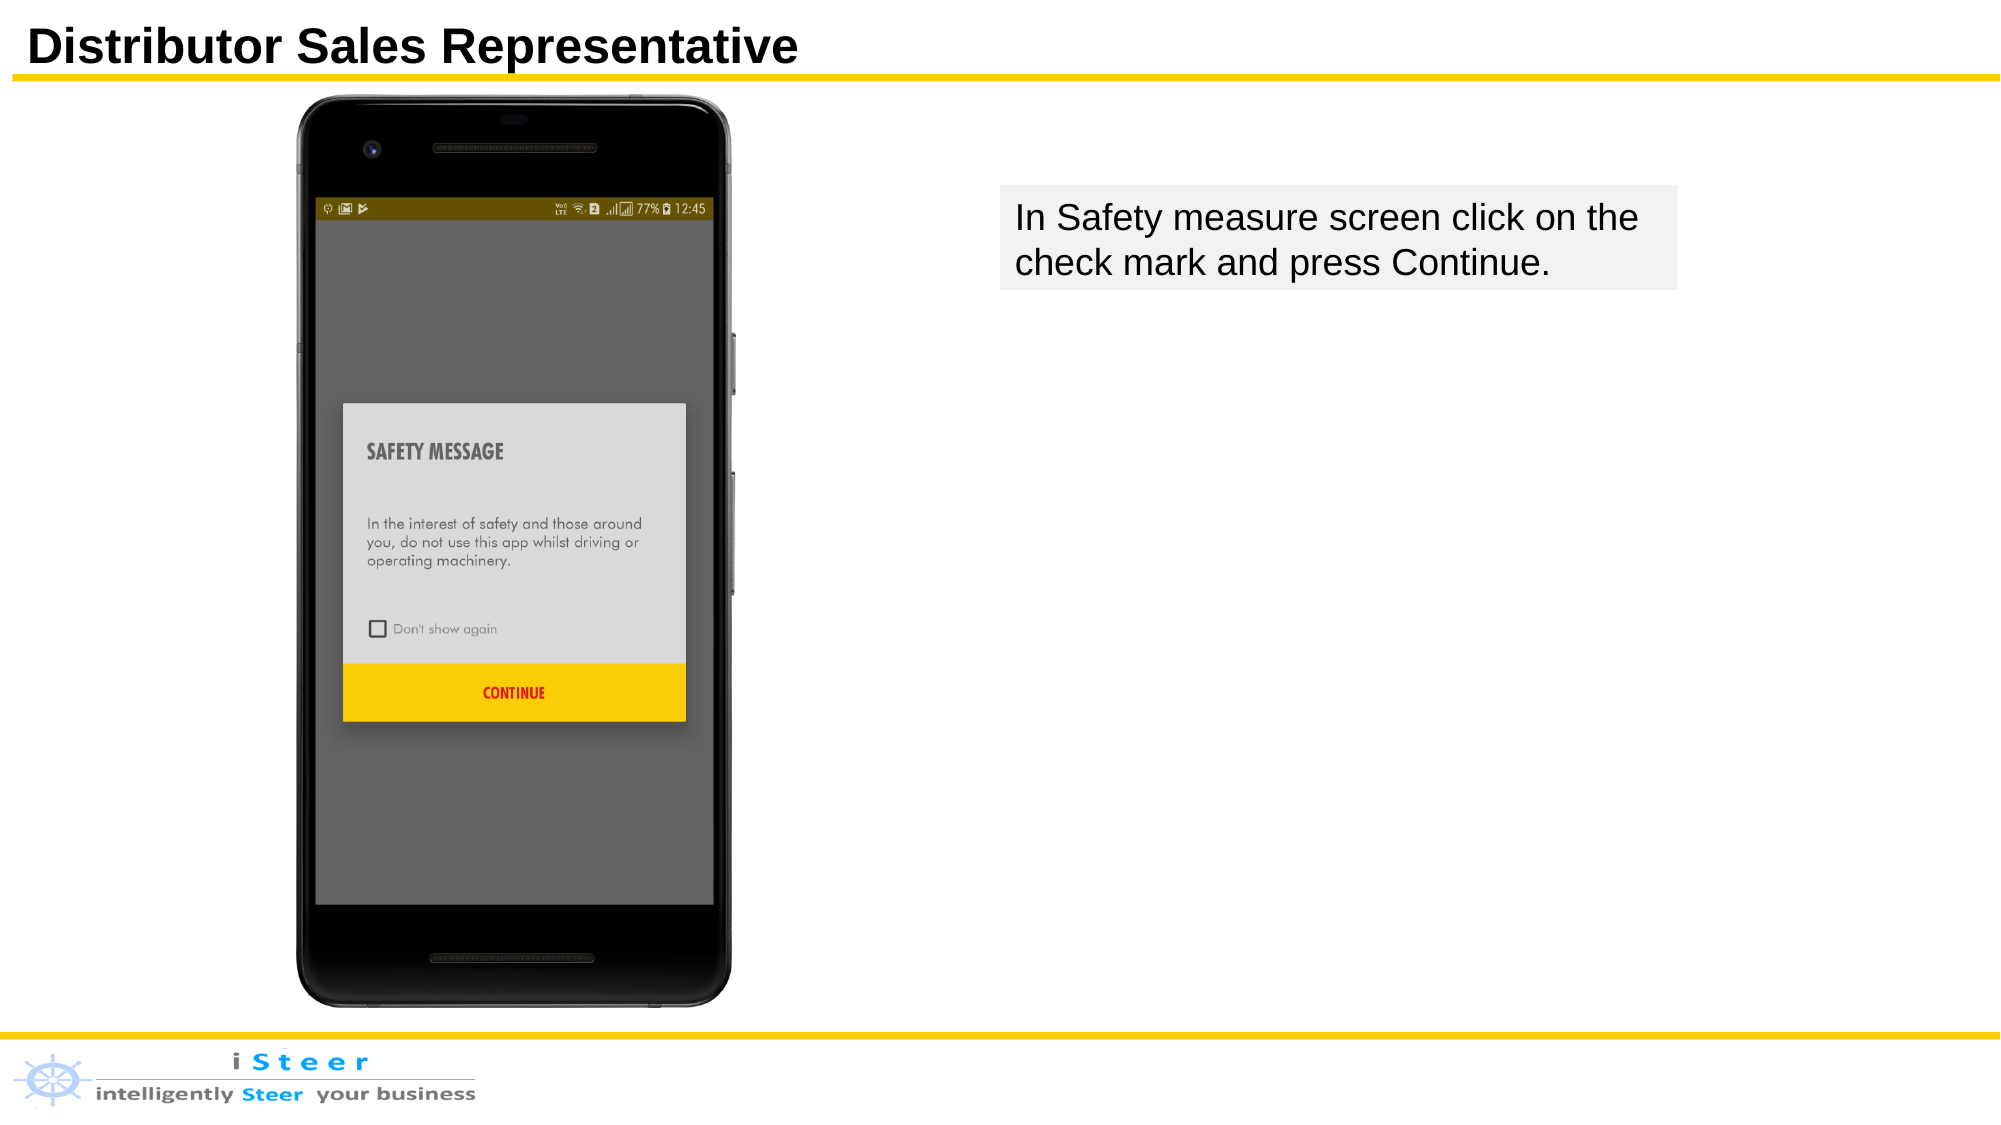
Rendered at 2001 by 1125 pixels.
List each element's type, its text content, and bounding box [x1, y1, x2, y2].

text_box [0, 1031, 2000, 1041]
picture [296, 94, 736, 1008]
text_box In Safety measure screen click on the check mark and press Continue. [999, 185, 1678, 290]
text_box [11, 1048, 476, 1109]
text_box Distributor Sales Representative [12, 5, 1000, 73]
text_box [11, 73, 2000, 83]
